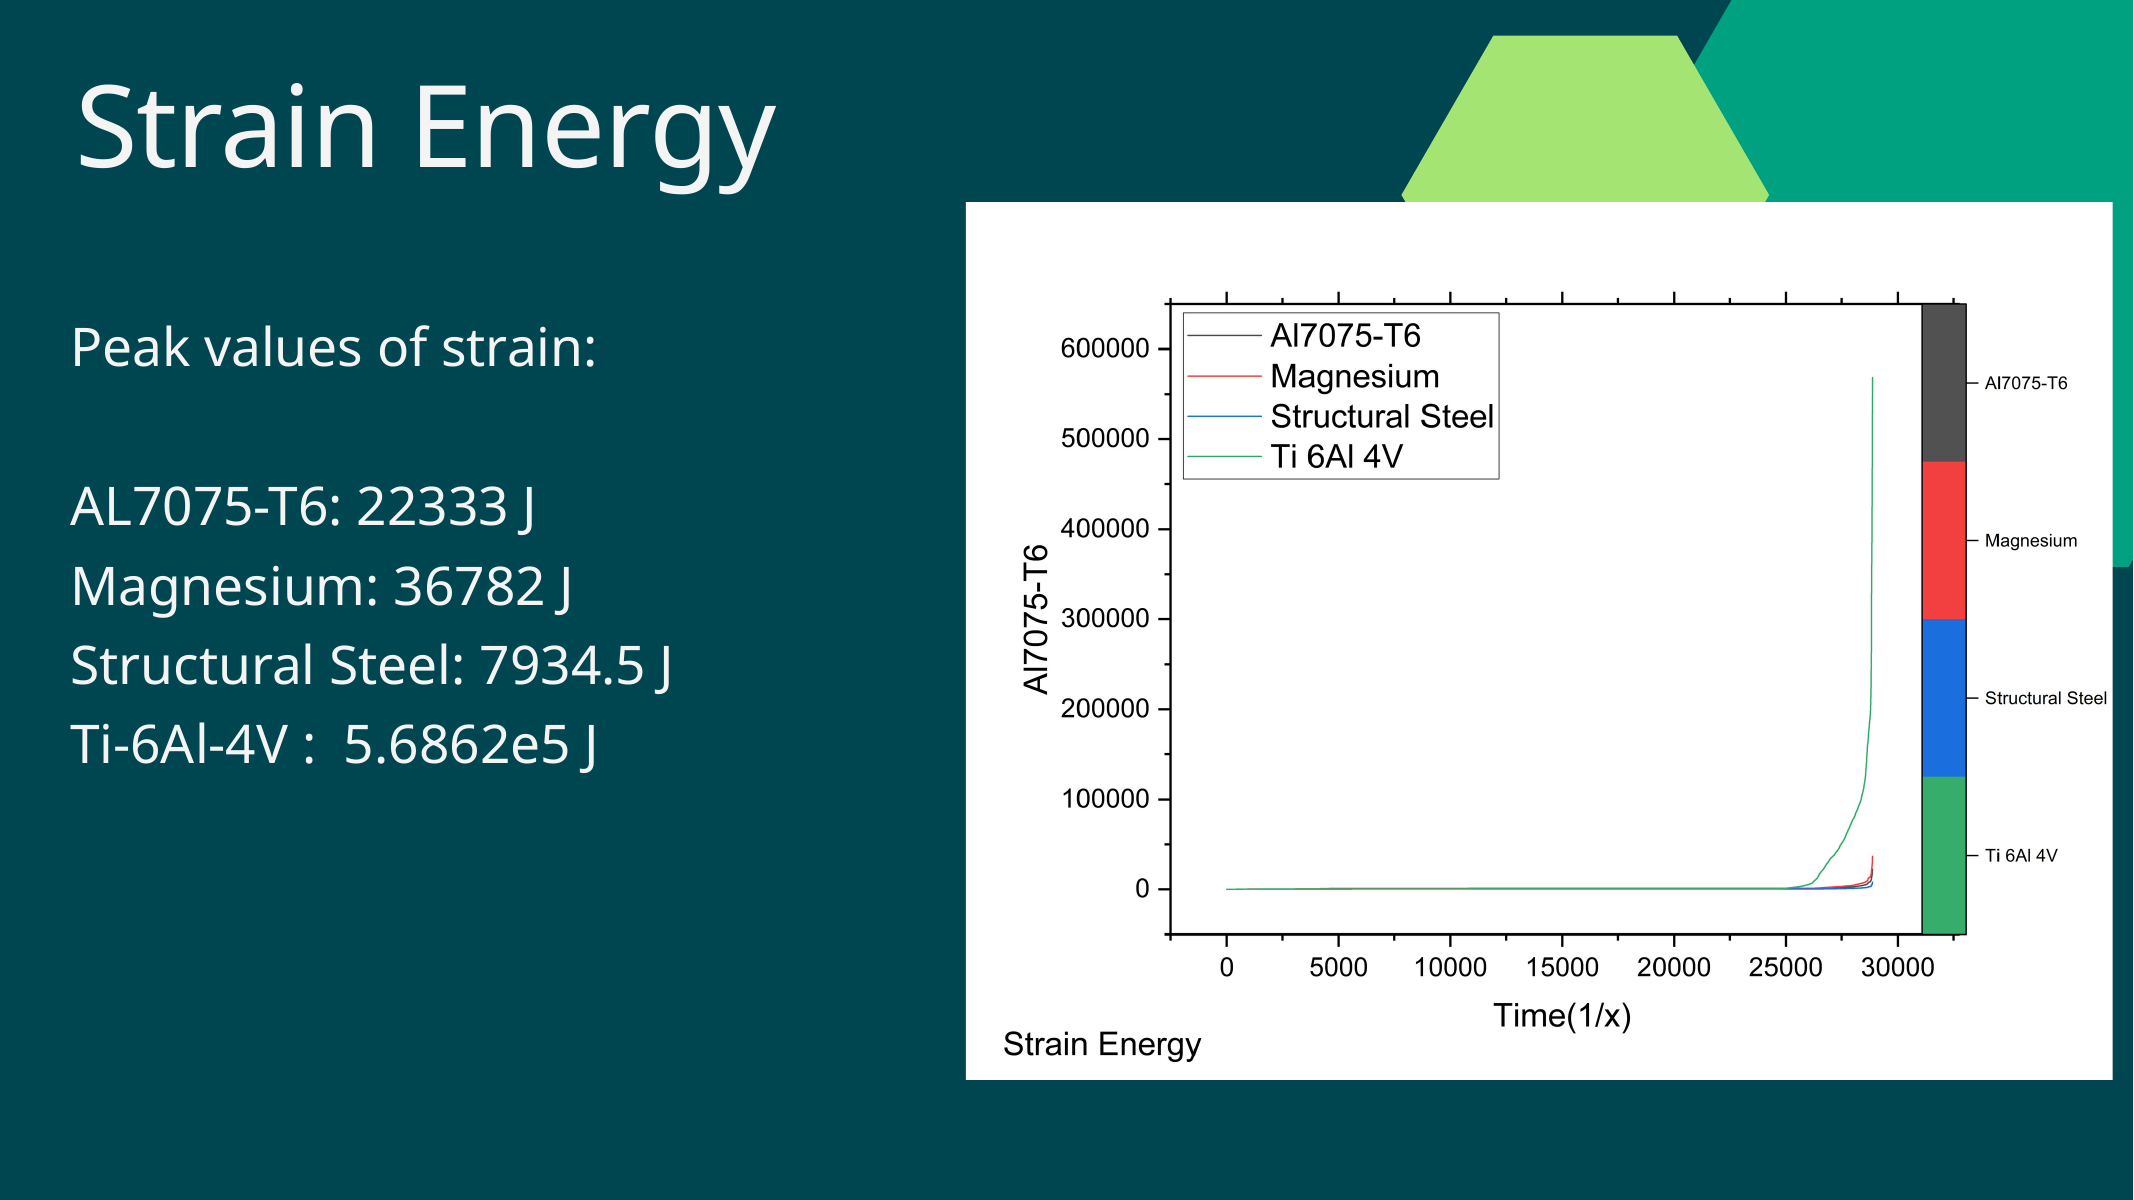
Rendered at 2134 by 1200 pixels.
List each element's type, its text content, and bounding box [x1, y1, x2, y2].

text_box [1401, 35, 1770, 355]
text_box [965, 202, 2113, 1080]
text_box Strain Energy [75, 42, 801, 191]
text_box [1585, 0, 2134, 568]
text_box Peak values of strain: AL7075-T6: 22333 J Magnesium: 36782 J Structural Steel: 7934.5 J Ti-6Al-4V : 5.6862e5 J [70, 297, 715, 775]
